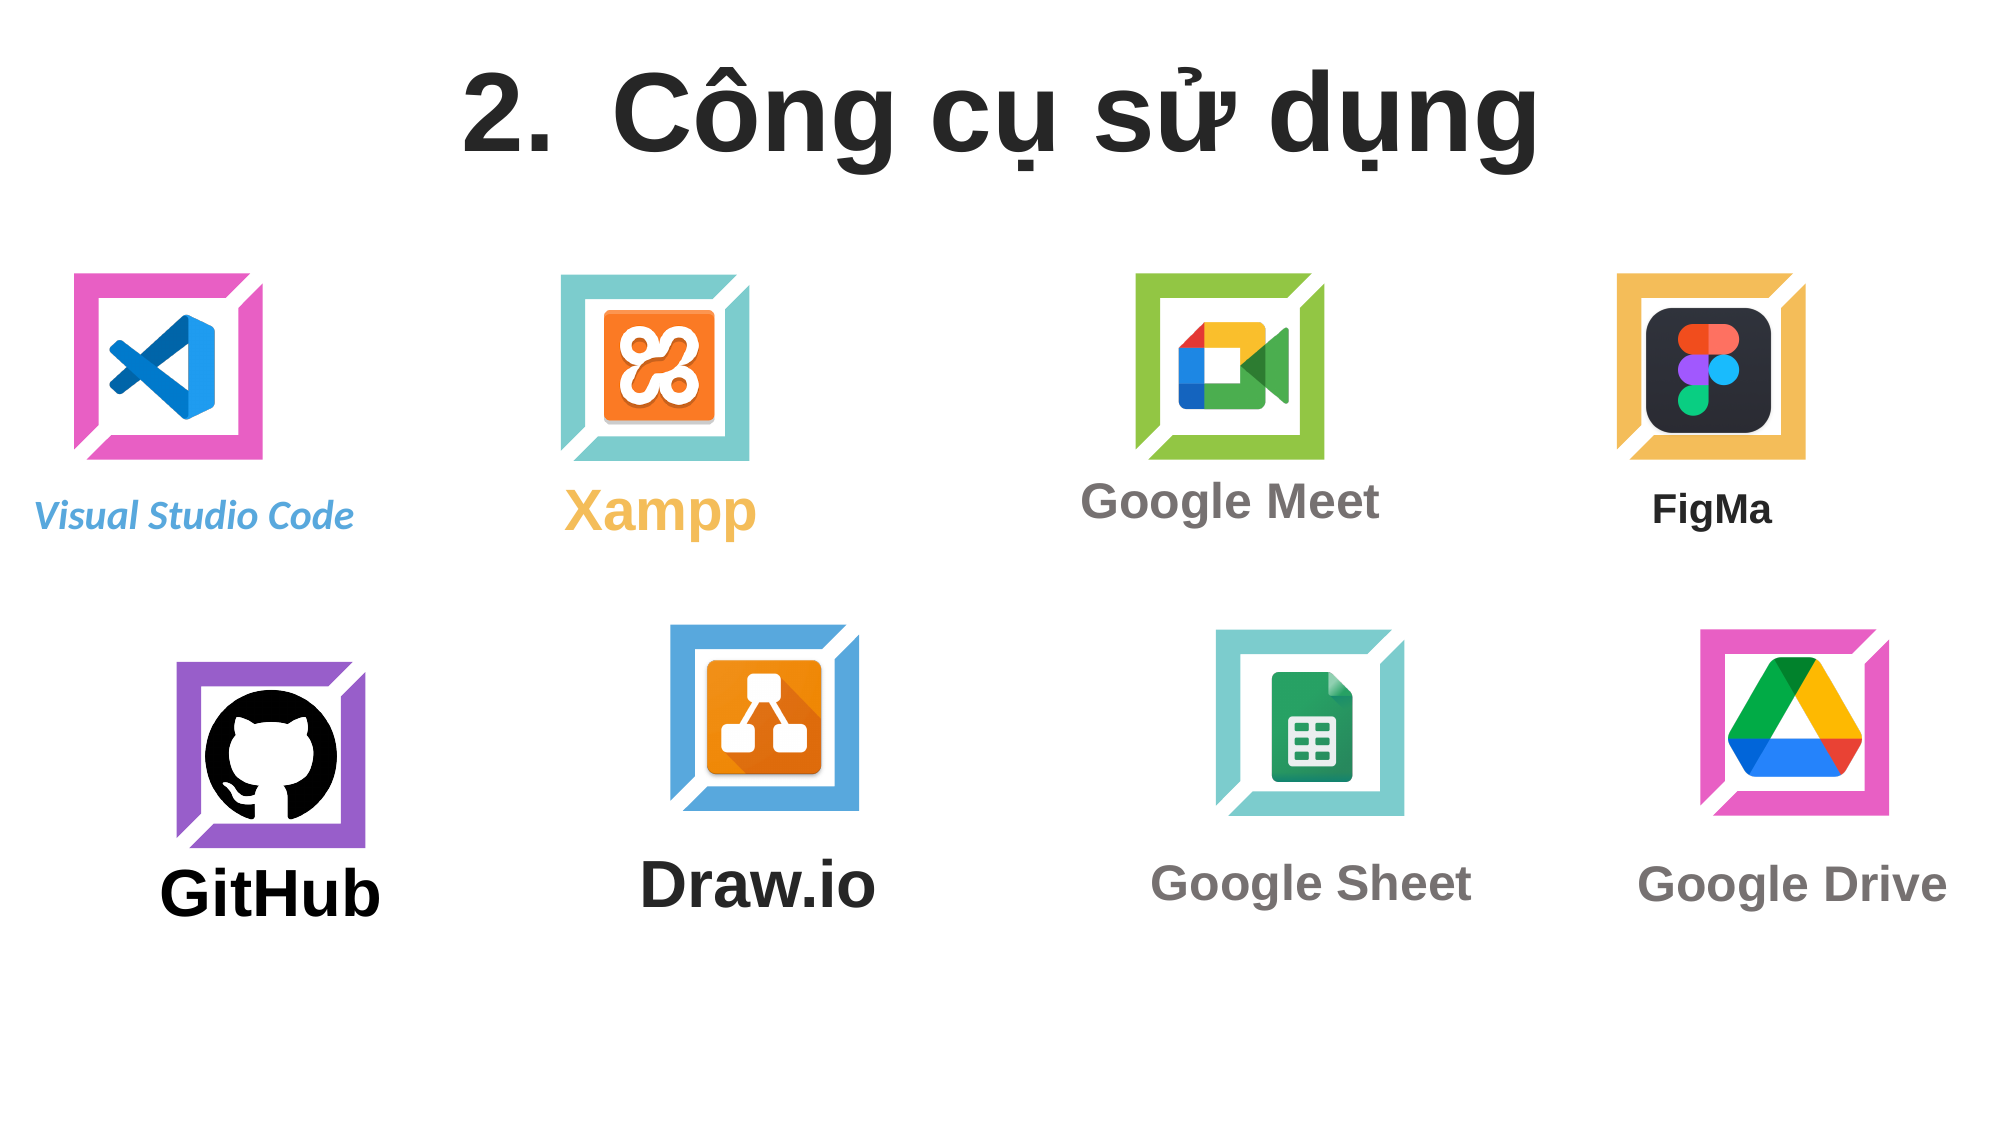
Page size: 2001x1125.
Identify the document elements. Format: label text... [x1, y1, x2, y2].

text_box Draw.io [560, 833, 957, 929]
text_box Google Drive [1595, 844, 1991, 919]
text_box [74, 273, 263, 460]
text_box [176, 661, 366, 849]
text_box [670, 624, 860, 811]
text_box FigMa [1514, 474, 1910, 540]
text_box Google Meet [1033, 461, 1429, 537]
text_box Xampp [463, 464, 860, 550]
text_box Visual Studio Code [0, 480, 392, 546]
picture [1728, 657, 1862, 777]
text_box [560, 274, 750, 461]
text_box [1215, 629, 1405, 816]
picture [1145, 277, 1322, 454]
picture [102, 307, 222, 427]
picture [205, 688, 337, 821]
picture [1257, 672, 1367, 782]
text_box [1616, 273, 1806, 460]
text_box Google Sheet [1114, 843, 1510, 919]
text_box GitHub [73, 842, 469, 938]
picture [1636, 299, 1781, 444]
list 2. Công cụ sử dụng [53, 55, 1952, 175]
picture [692, 645, 836, 789]
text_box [1700, 629, 1890, 816]
picture [596, 302, 722, 429]
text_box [1135, 273, 1325, 460]
